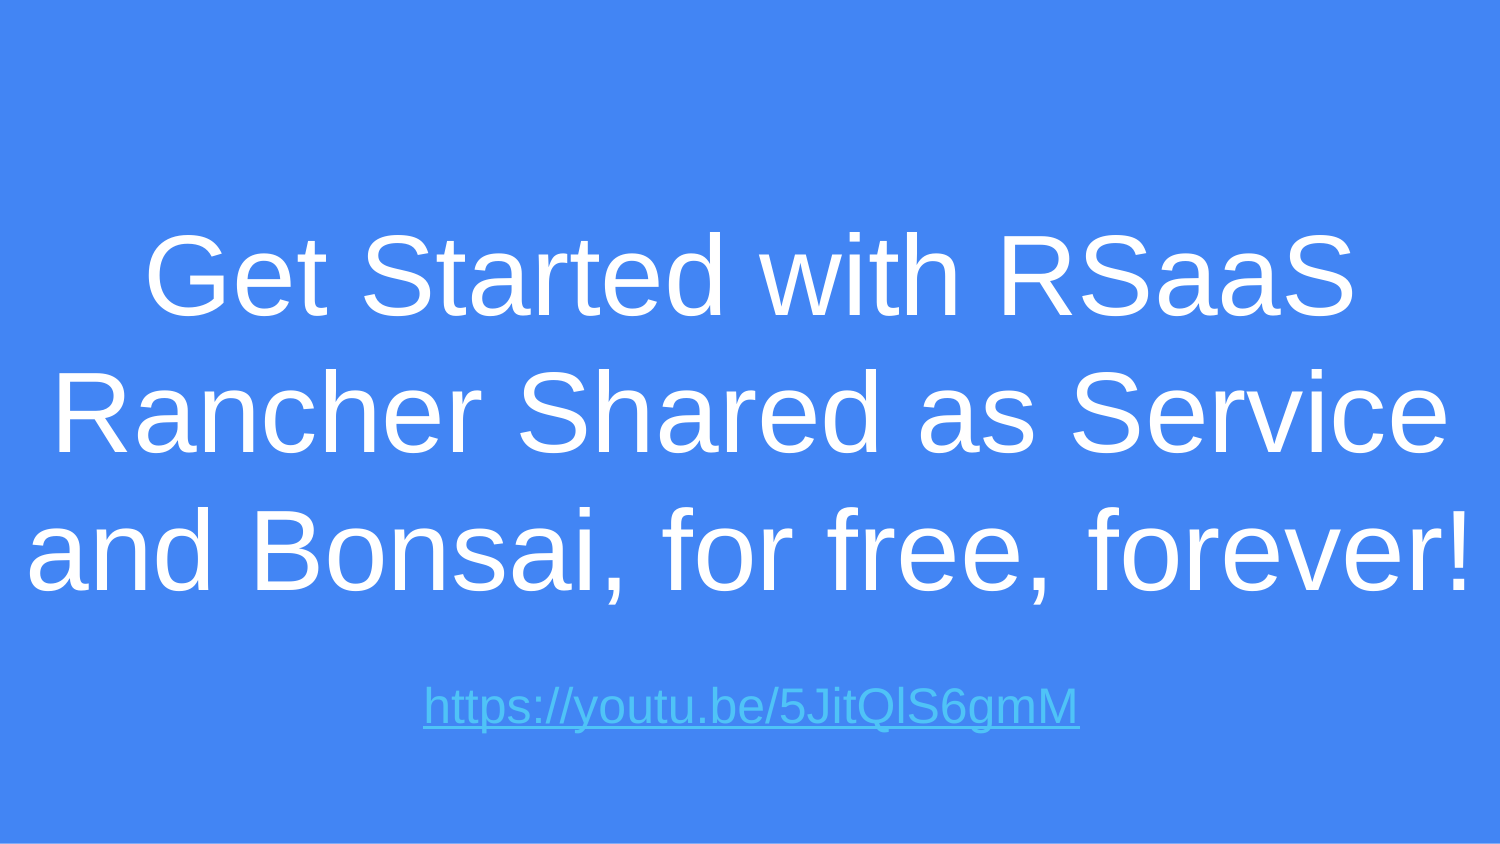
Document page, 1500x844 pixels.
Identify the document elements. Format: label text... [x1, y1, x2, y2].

text_box Get Started with RSaaS Rancher Shared as Service and Bonsai, for free, forever! https://youtu.be/5JitQlS6gmM [0, 0, 1500, 844]
